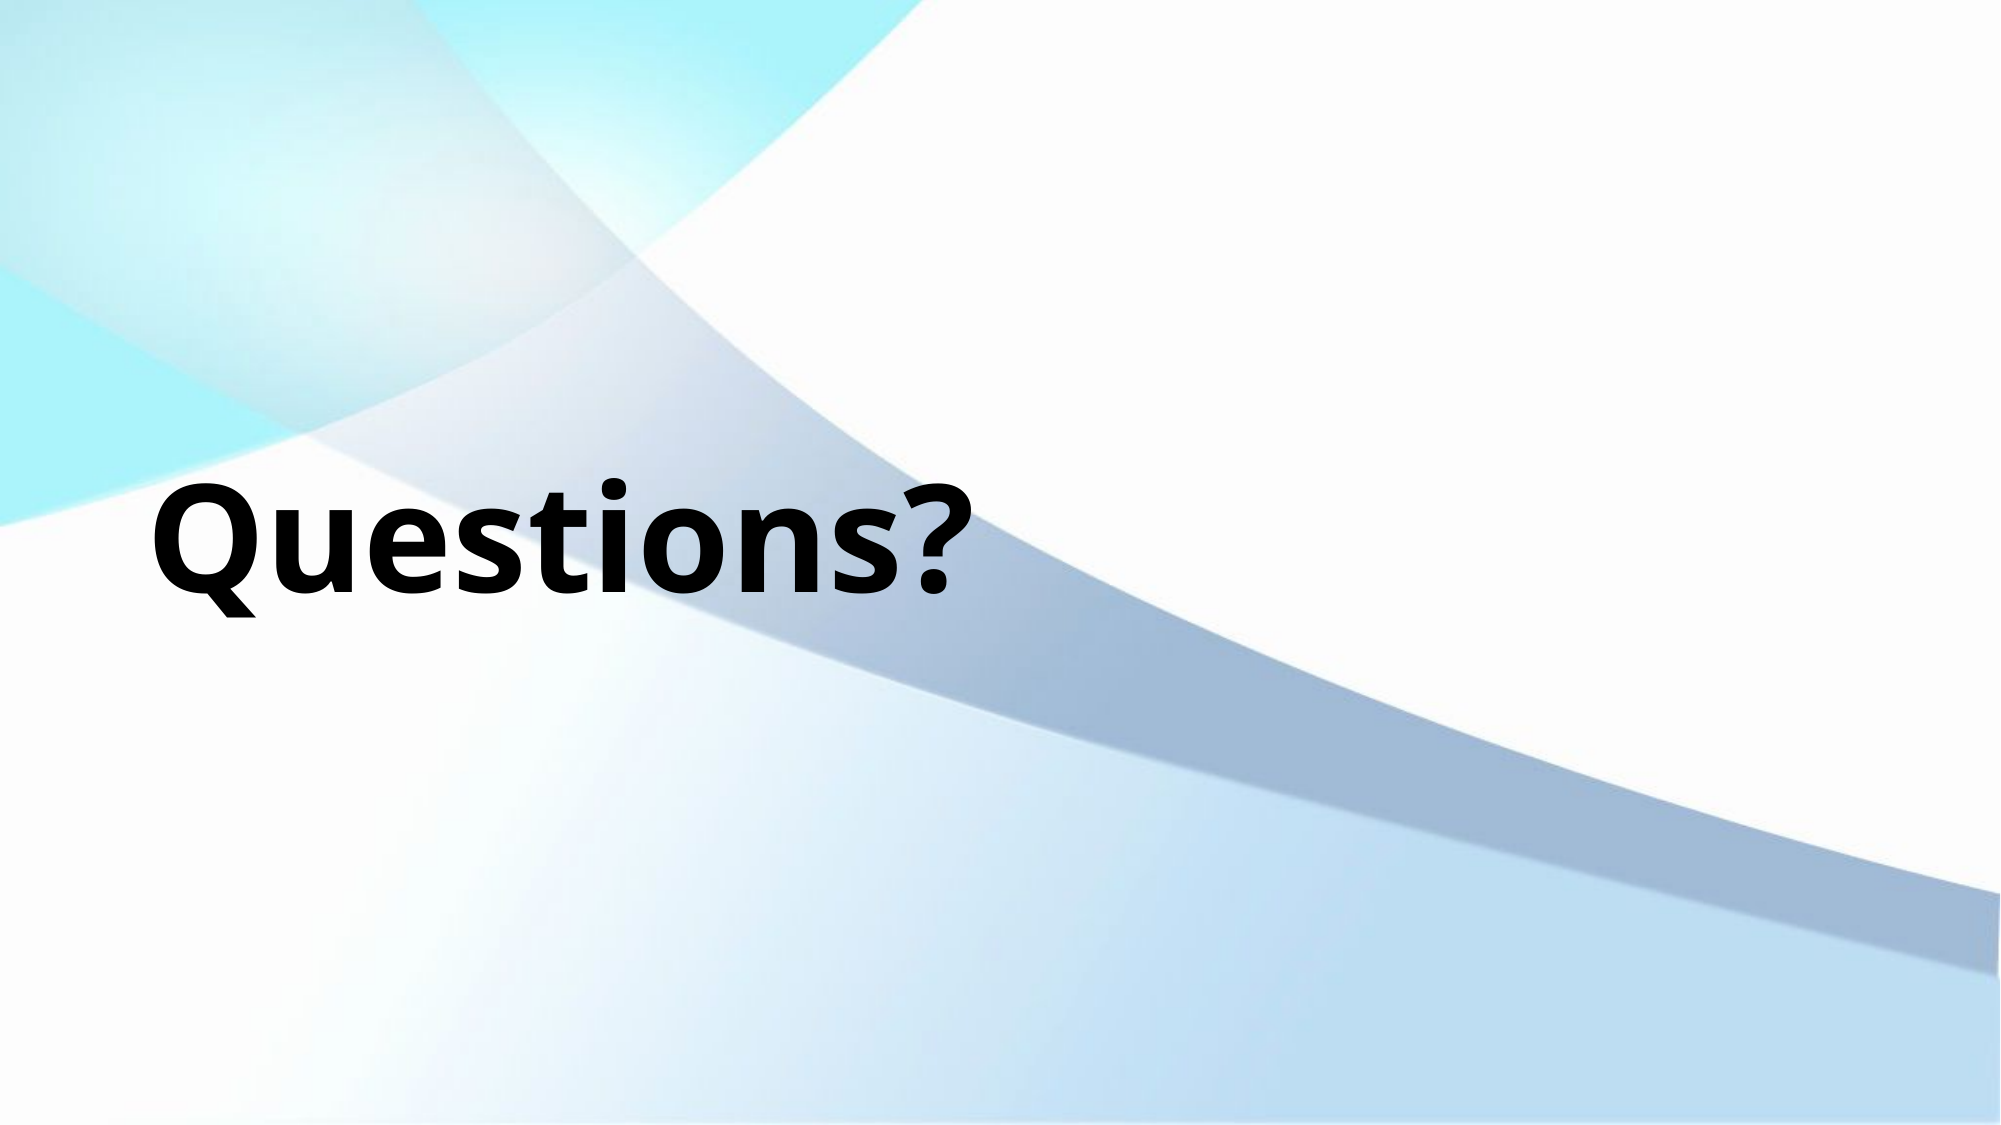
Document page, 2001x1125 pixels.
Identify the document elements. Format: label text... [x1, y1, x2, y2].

title Questions? [130, 434, 1399, 630]
picture [0, 0, 2001, 1125]
